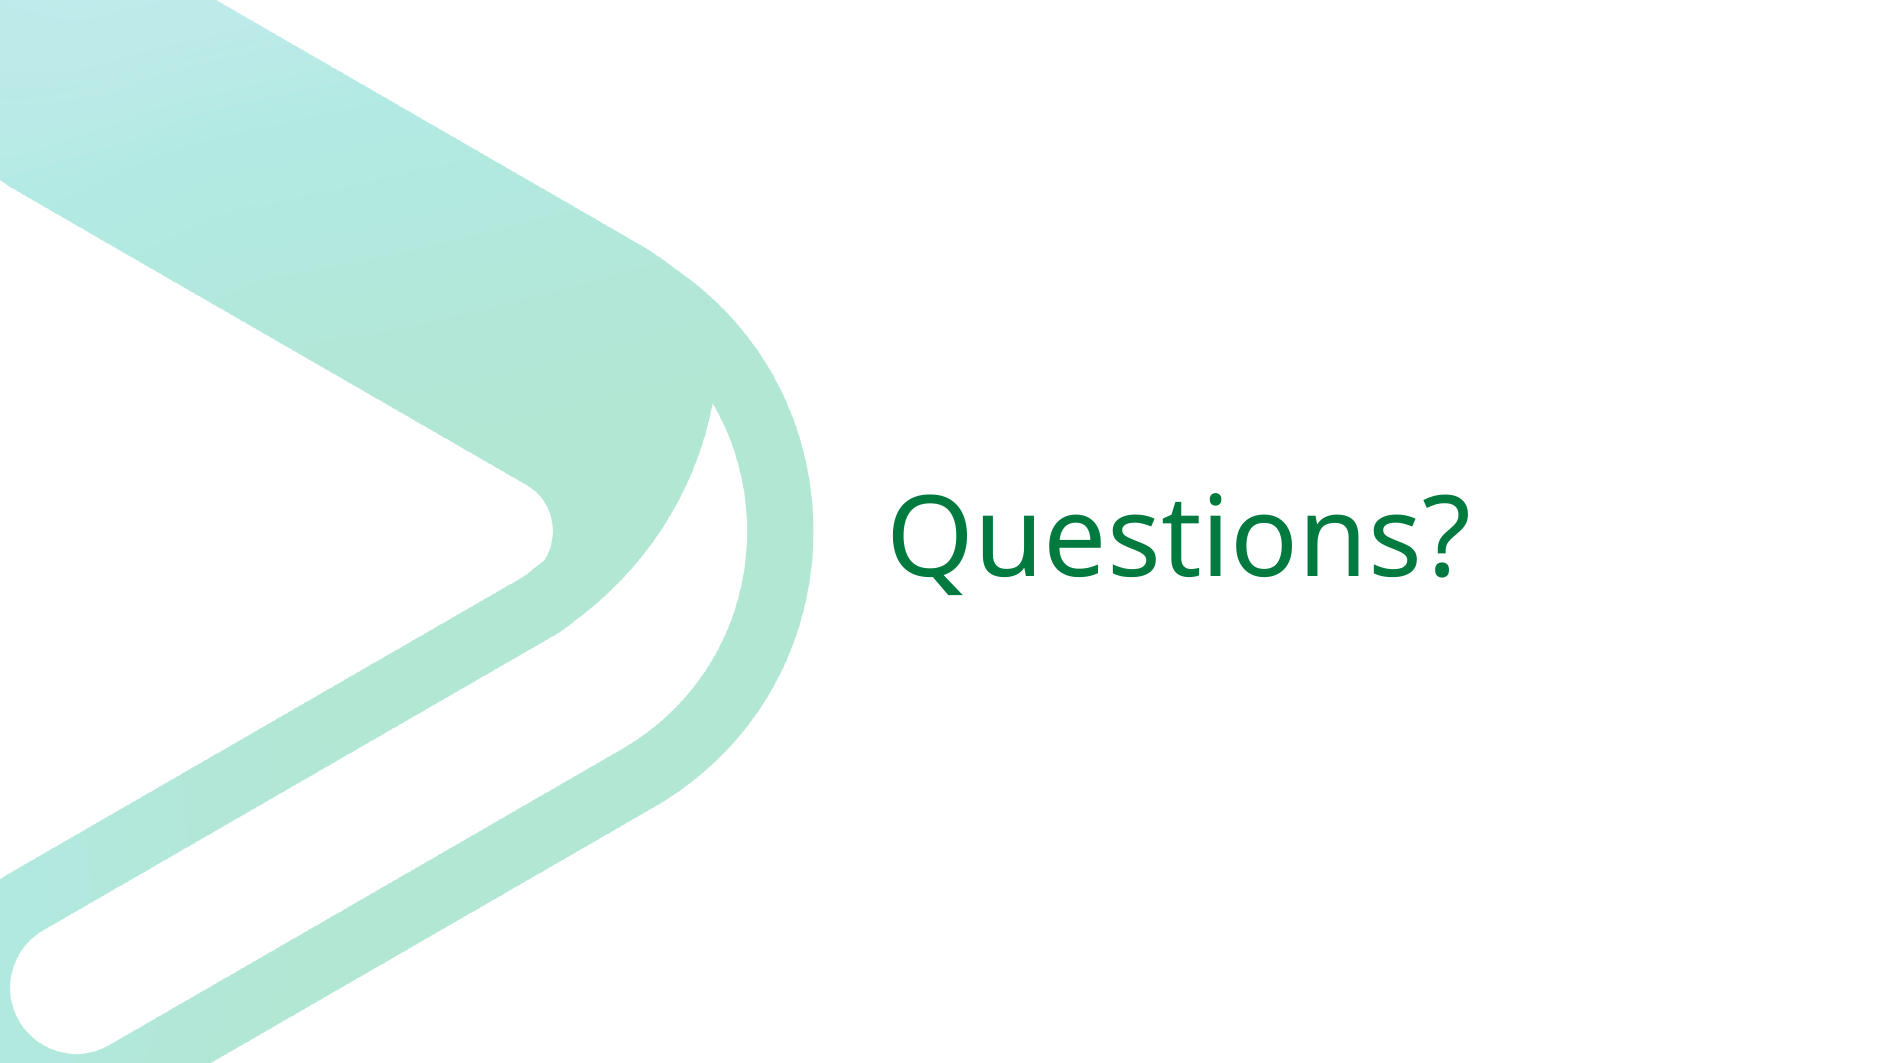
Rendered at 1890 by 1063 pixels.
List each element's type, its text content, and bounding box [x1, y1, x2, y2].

picture [0, 0, 815, 1063]
title Questions? [886, 59, 1831, 1004]
